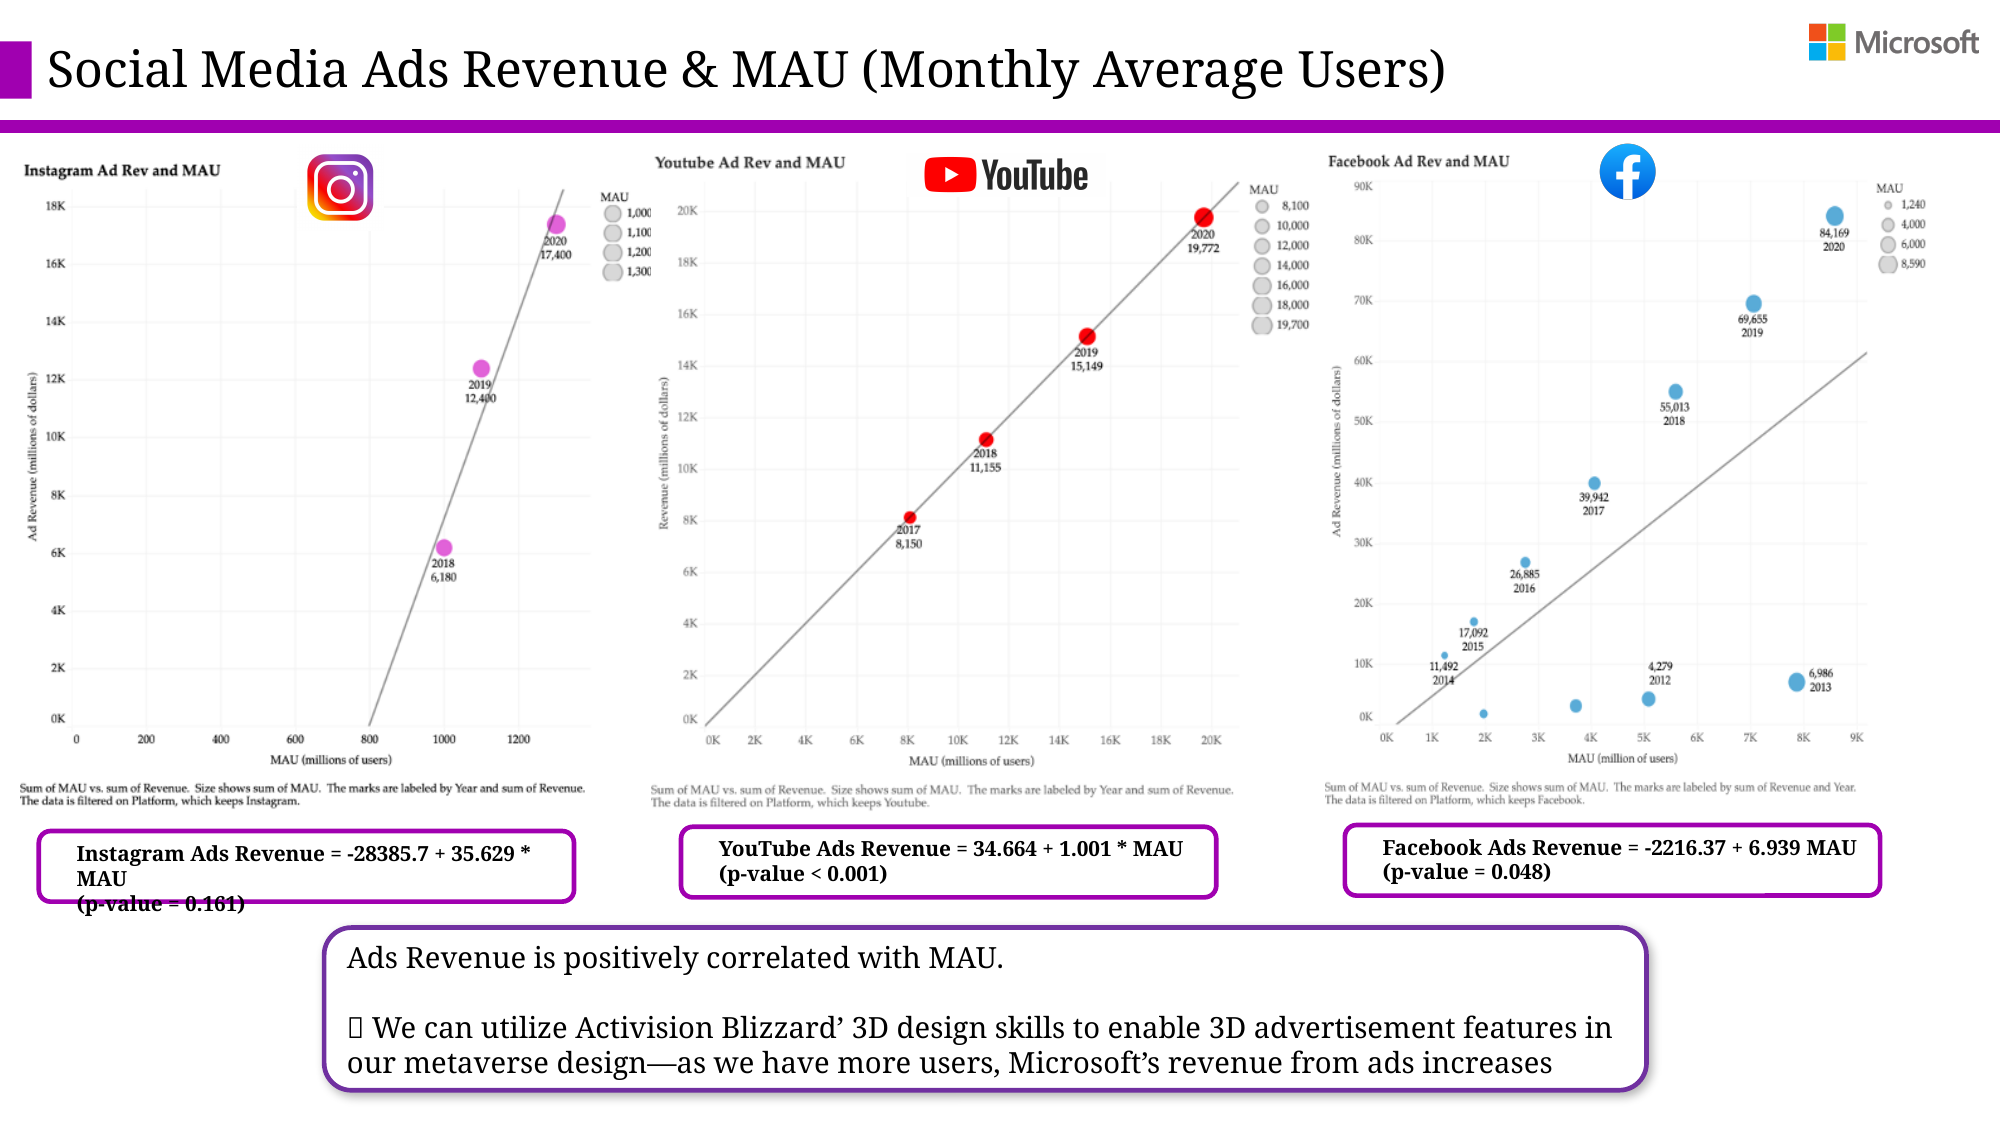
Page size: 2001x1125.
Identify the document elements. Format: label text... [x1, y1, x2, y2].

text_box Ads Revenue is positively correlated with MAU.  We can utilize Activision Blizzard’ 3D design skills to enable 3D advertisement features in our metaverse design—as we have more users, Microsoft’s revenue from ads increases [322, 925, 1649, 1093]
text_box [38, 830, 575, 902]
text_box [680, 826, 1217, 898]
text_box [1344, 824, 1881, 896]
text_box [0, 29, 2000, 167]
picture [19, 142, 2000, 812]
picture [1809, 0, 1979, 85]
